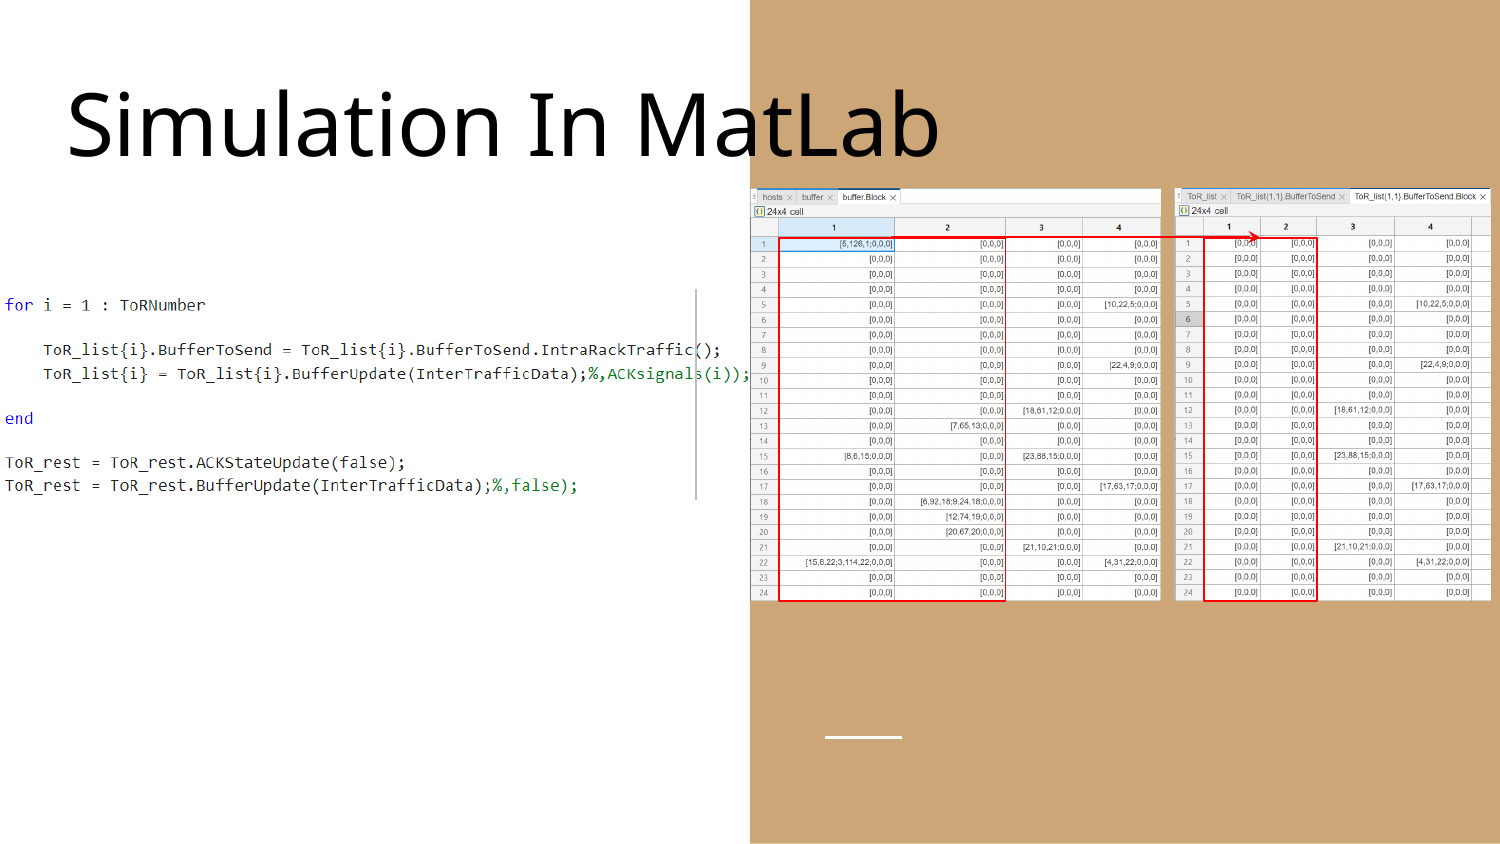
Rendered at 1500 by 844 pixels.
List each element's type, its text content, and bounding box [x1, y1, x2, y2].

picture [0, 188, 1161, 602]
picture [1174, 188, 1491, 602]
title Simulation In MatLab [51, 52, 1449, 189]
